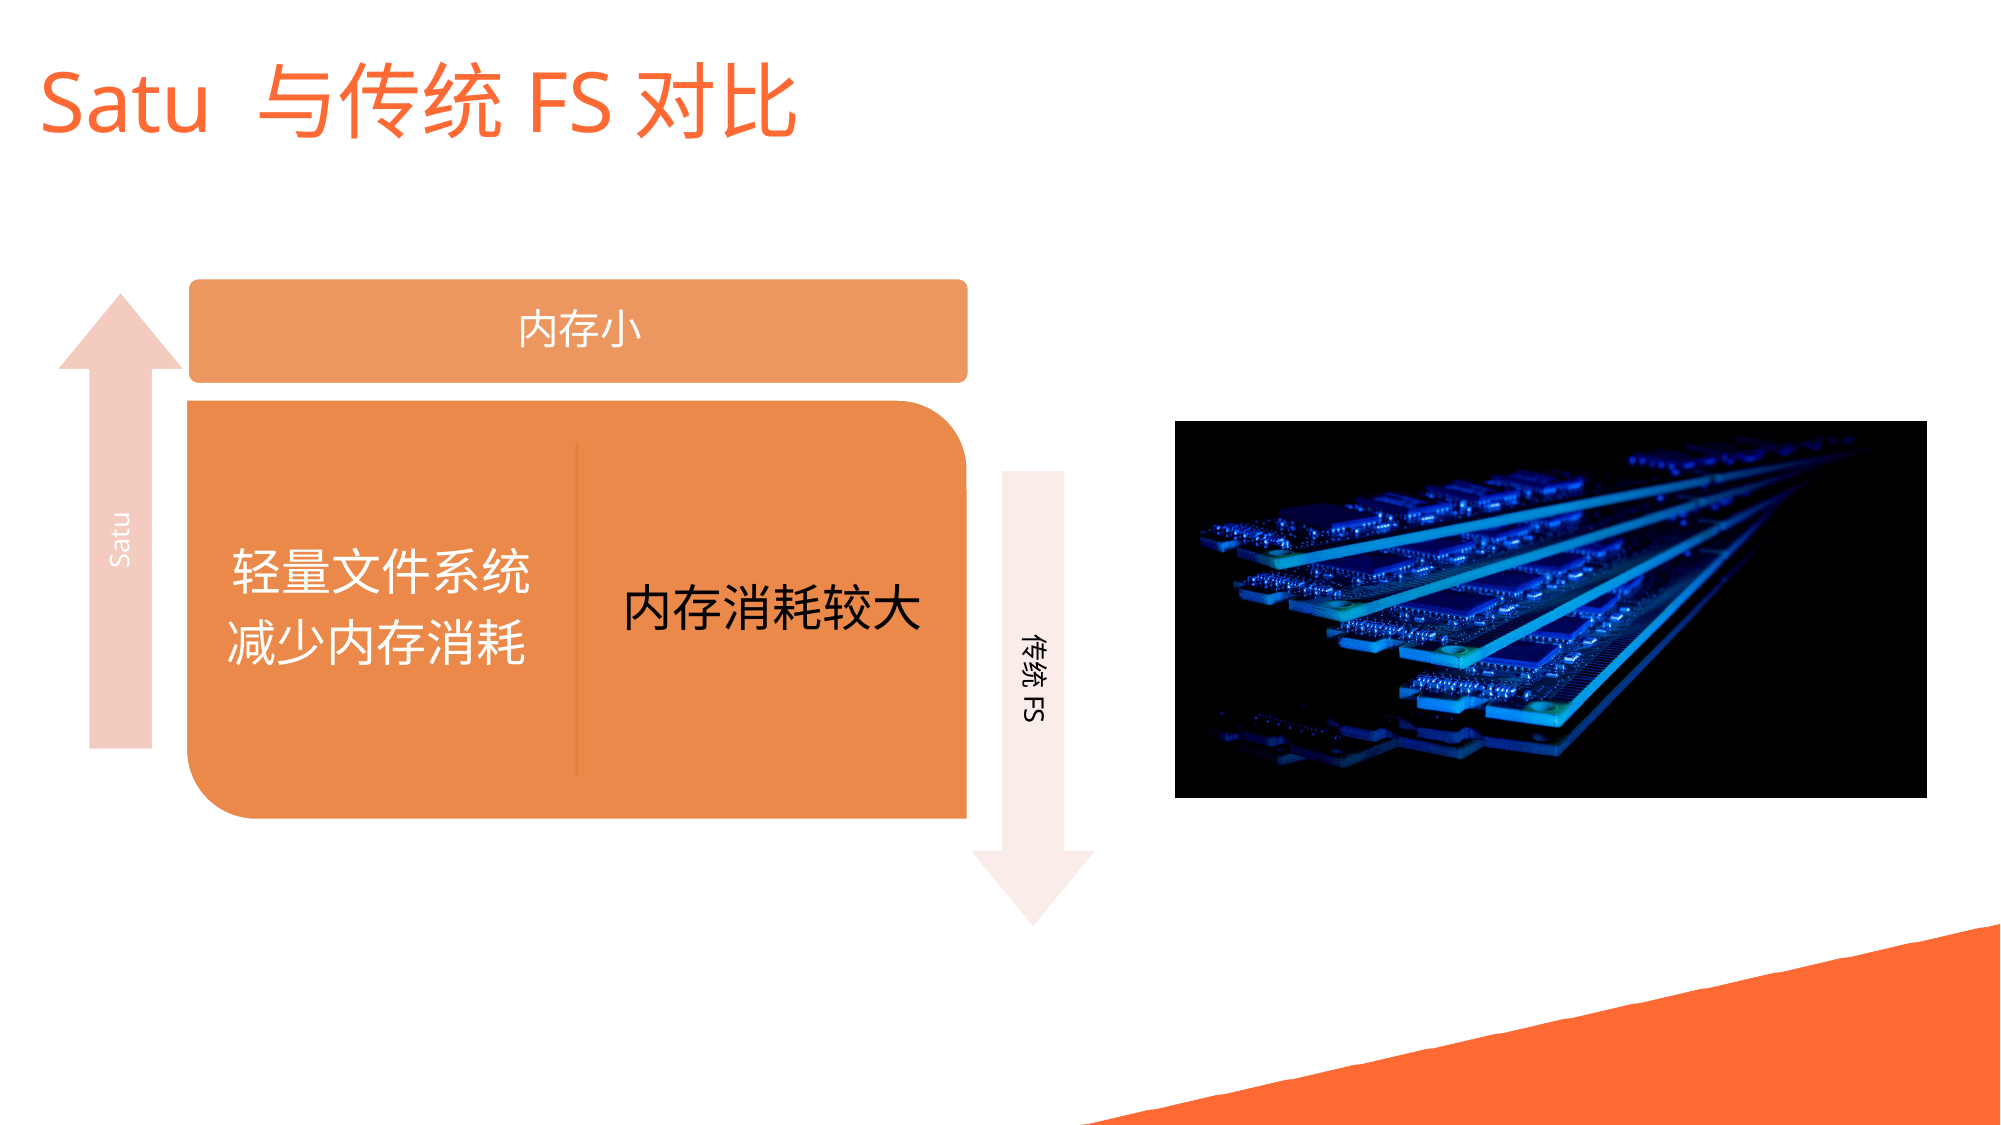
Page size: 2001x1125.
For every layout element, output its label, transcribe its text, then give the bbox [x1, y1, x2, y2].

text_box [0, 290, 1257, 929]
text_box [187, 277, 970, 385]
picture [0, 0, 2001, 1125]
text_box Satu 与传统FS对比 [24, 41, 816, 157]
